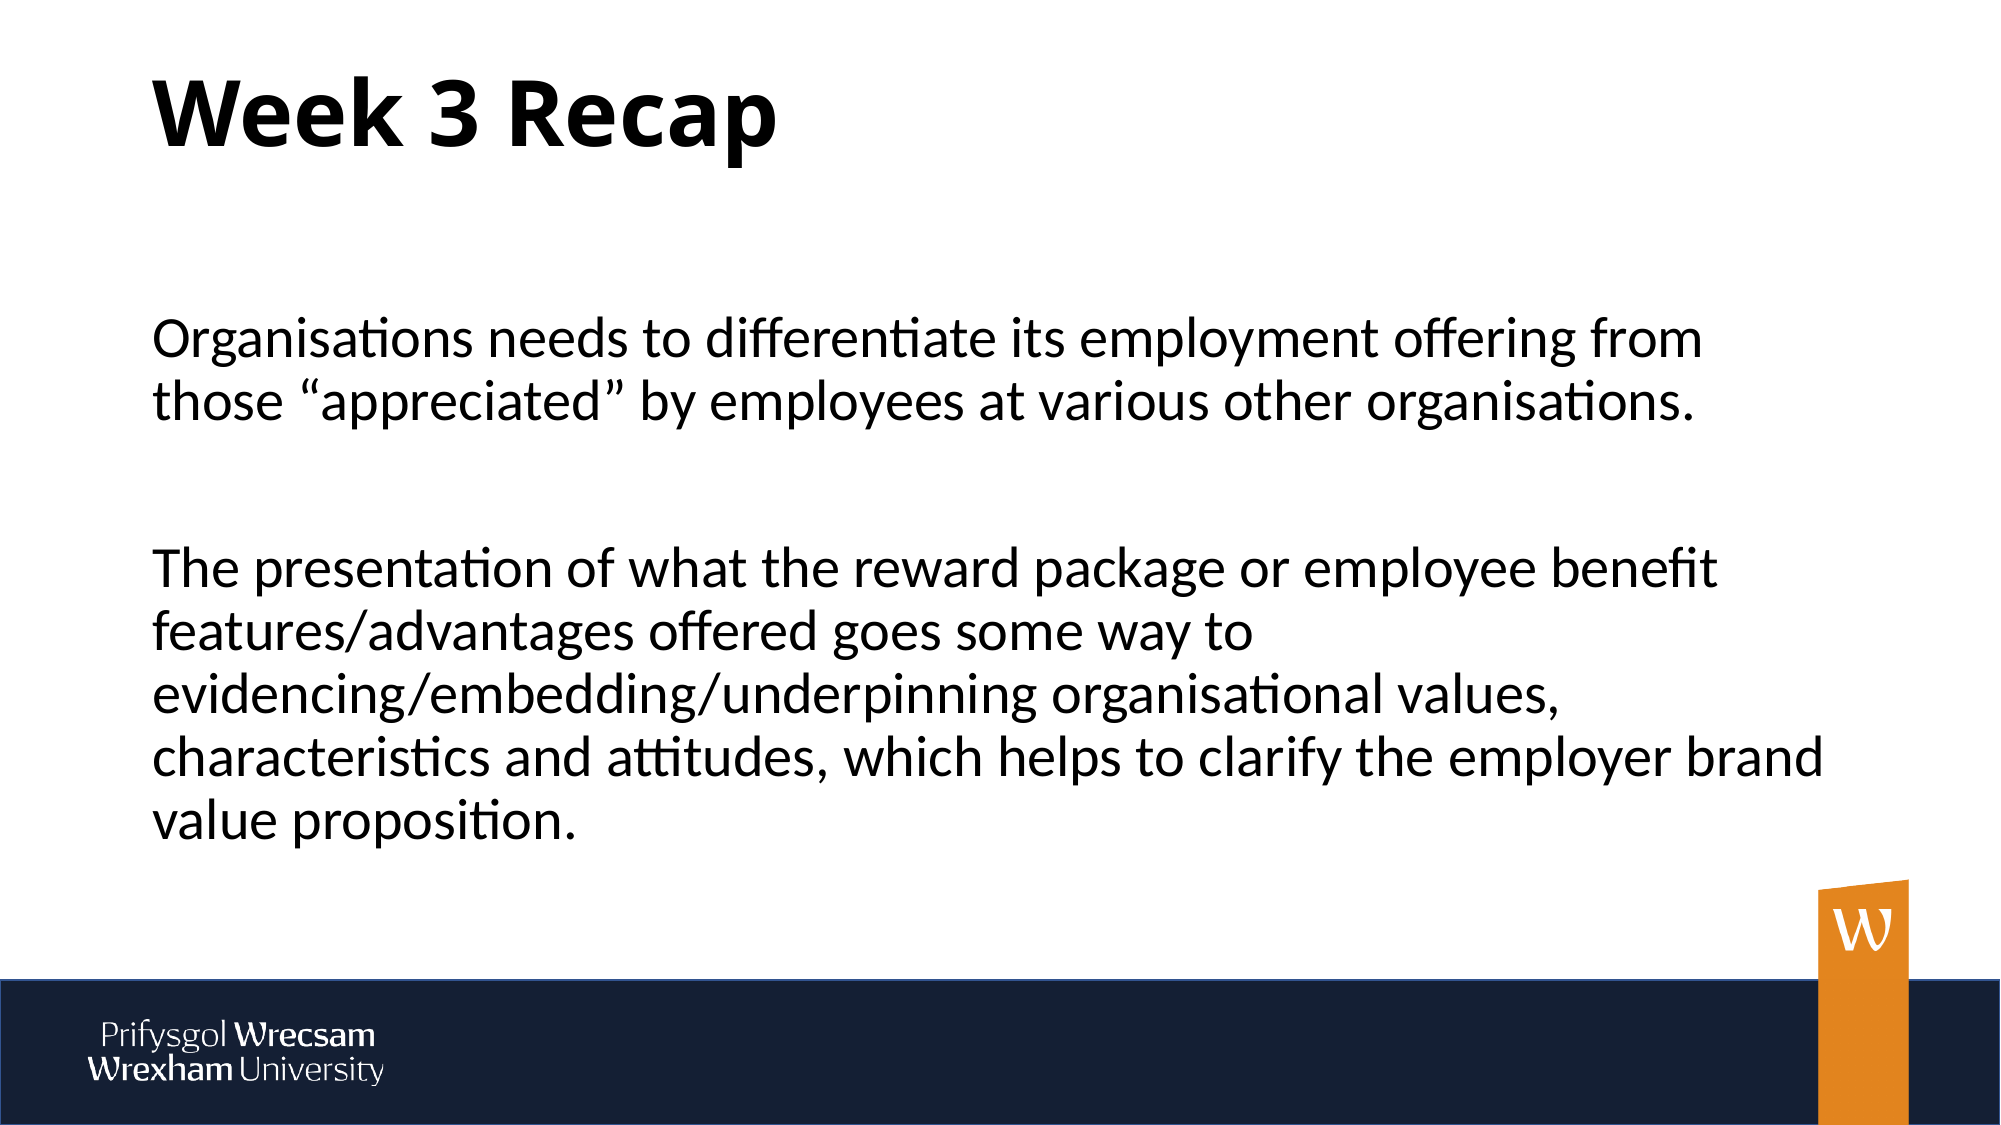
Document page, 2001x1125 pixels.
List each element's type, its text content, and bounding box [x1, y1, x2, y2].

list Organisations needs to differentiate its employment offering from those “appreciated” by employees at various other organisations. The presentation of what the reward package or employee benefit features/advantages offered goes some way to evidencing/embedding/underpinning organisational values, characteristics and attitudes, which helps to clarify the employer brand value proposition. [137, 299, 1863, 1014]
text_box [0, 979, 1818, 1125]
picture [1818, 879, 1909, 1125]
title Week 3 Recap [137, 59, 1863, 278]
text_box [1909, 979, 2000, 1125]
picture [87, 1019, 384, 1086]
